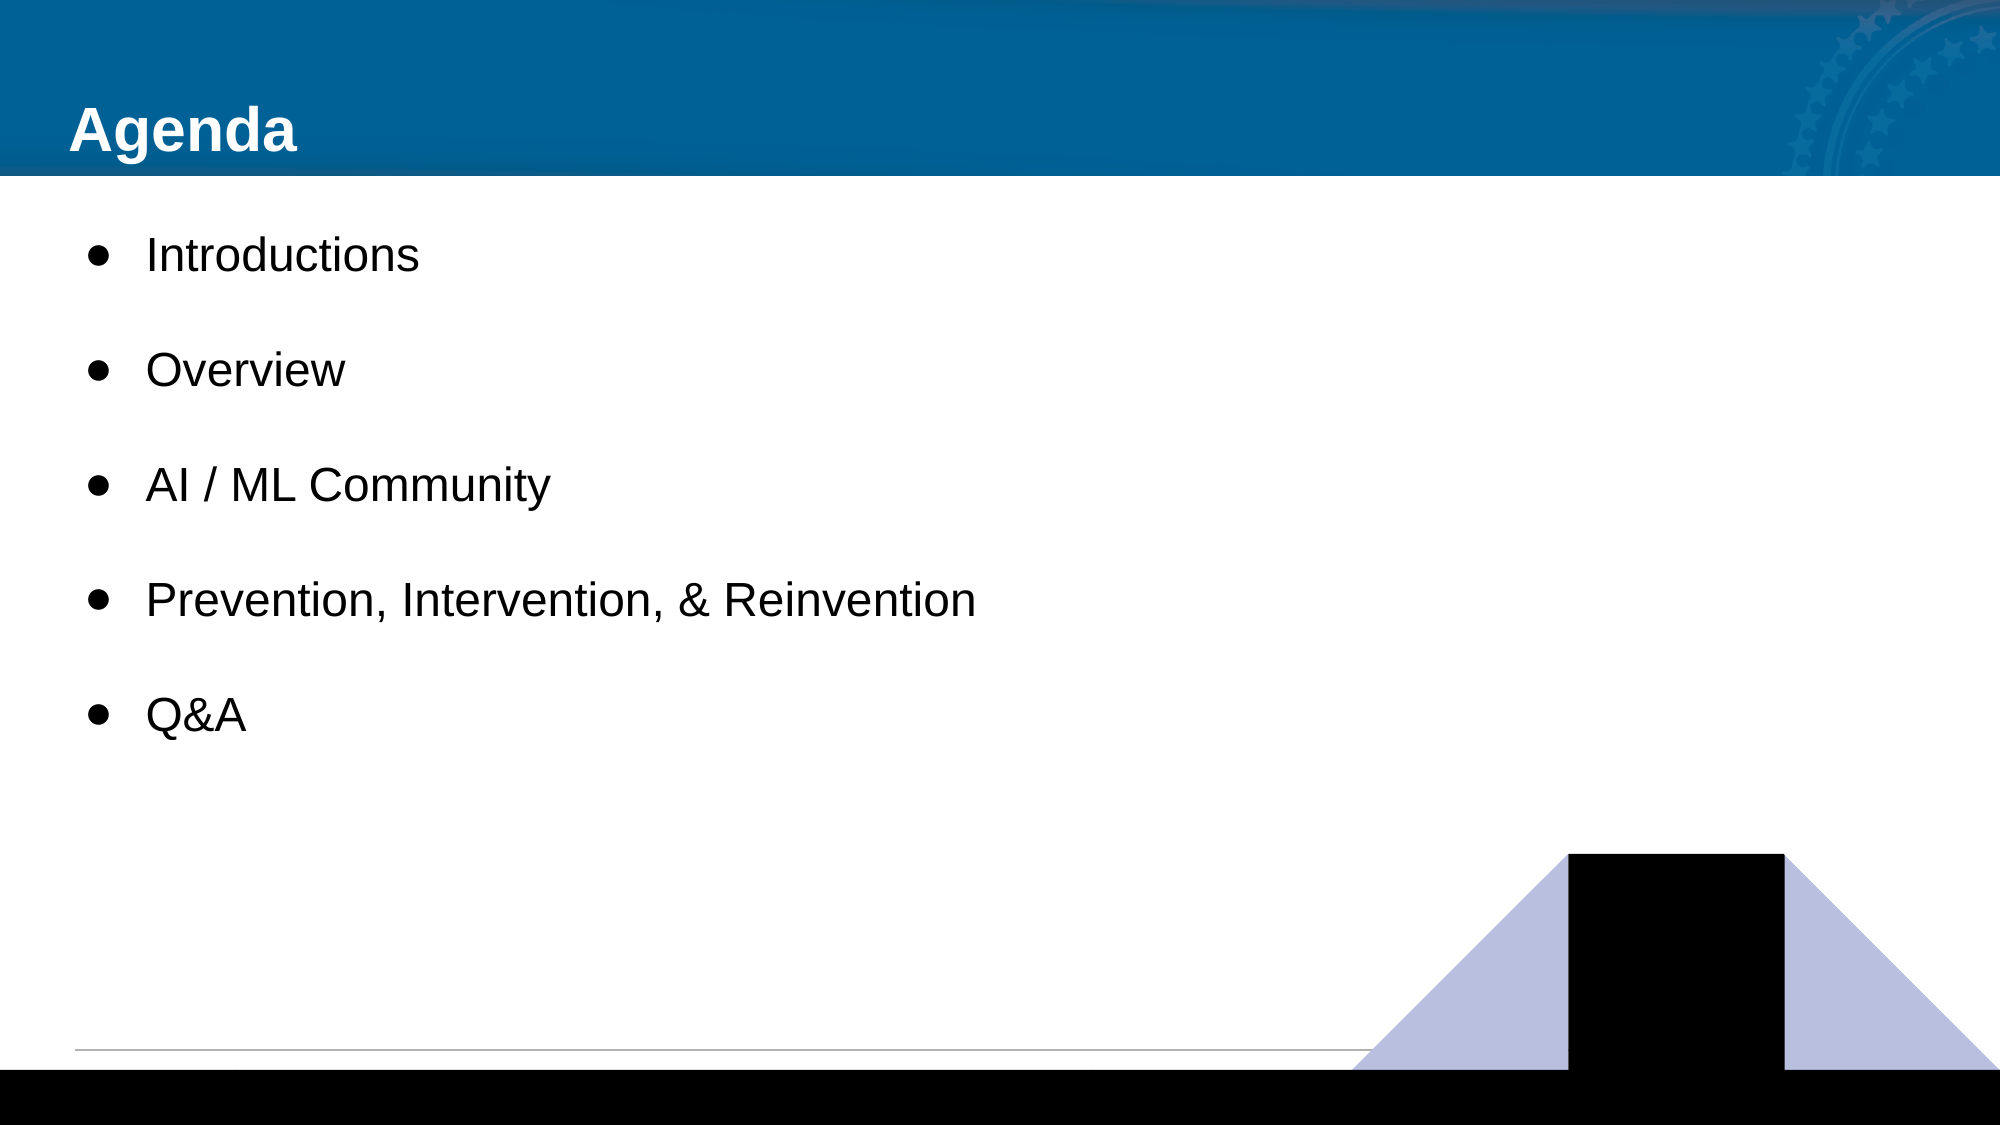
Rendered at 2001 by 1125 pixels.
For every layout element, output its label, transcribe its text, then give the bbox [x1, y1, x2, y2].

list Introductions Overview AI / ML Community Prevention, Intervention, & Reinvention Q&A [55, 117, 1920, 848]
picture [0, 0, 2000, 176]
picture [0, 168, 55, 176]
title Agenda [68, 89, 1932, 286]
